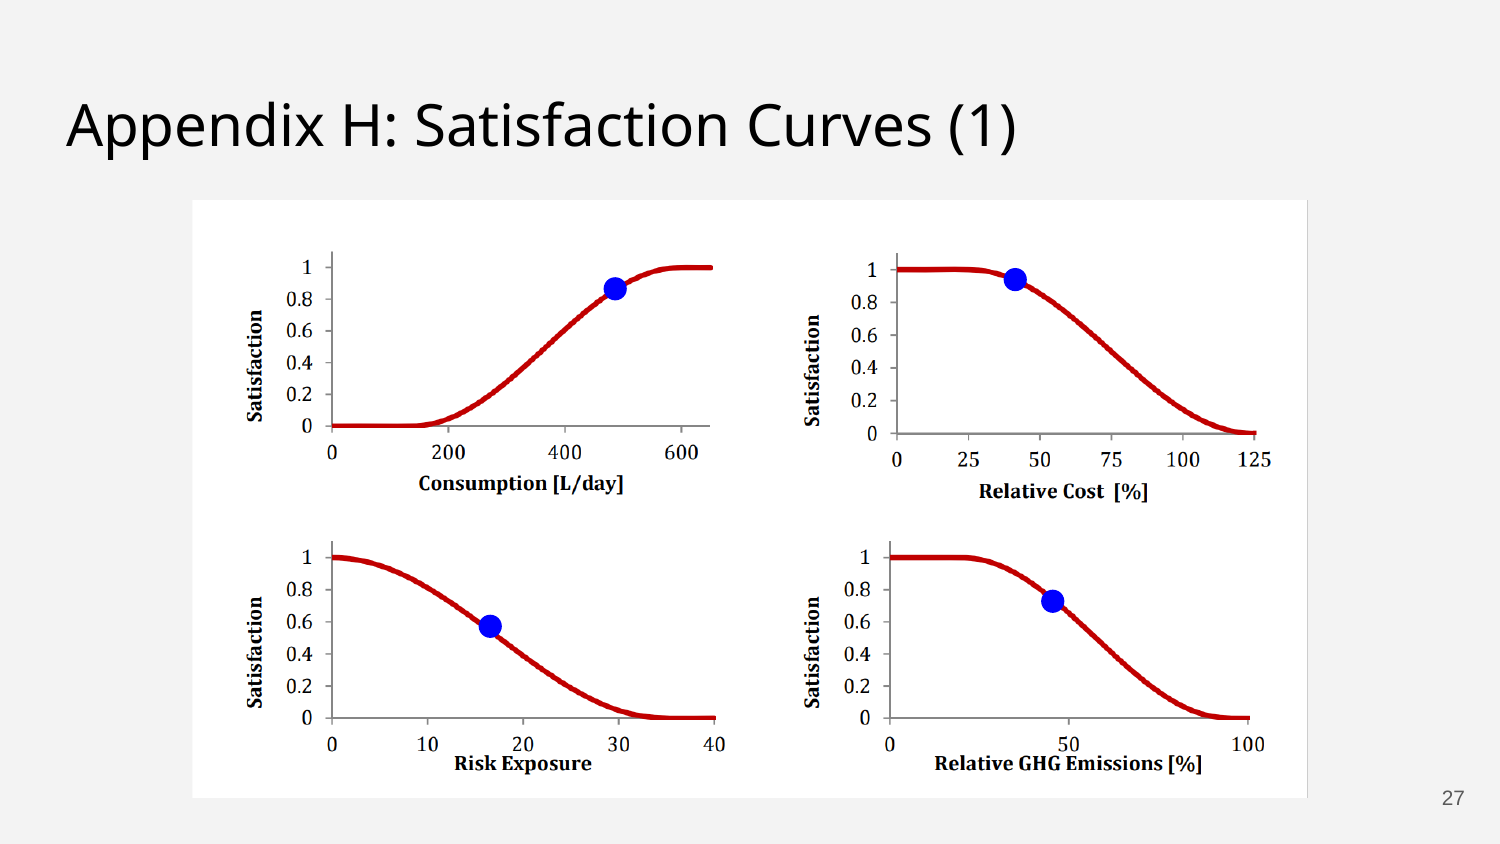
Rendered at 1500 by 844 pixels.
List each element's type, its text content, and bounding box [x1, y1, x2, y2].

slide_number ‹#› [1389, 764, 1480, 830]
picture [192, 199, 1308, 798]
title Appendix H: Satisfaction Curves (1) [51, 72, 1449, 167]
